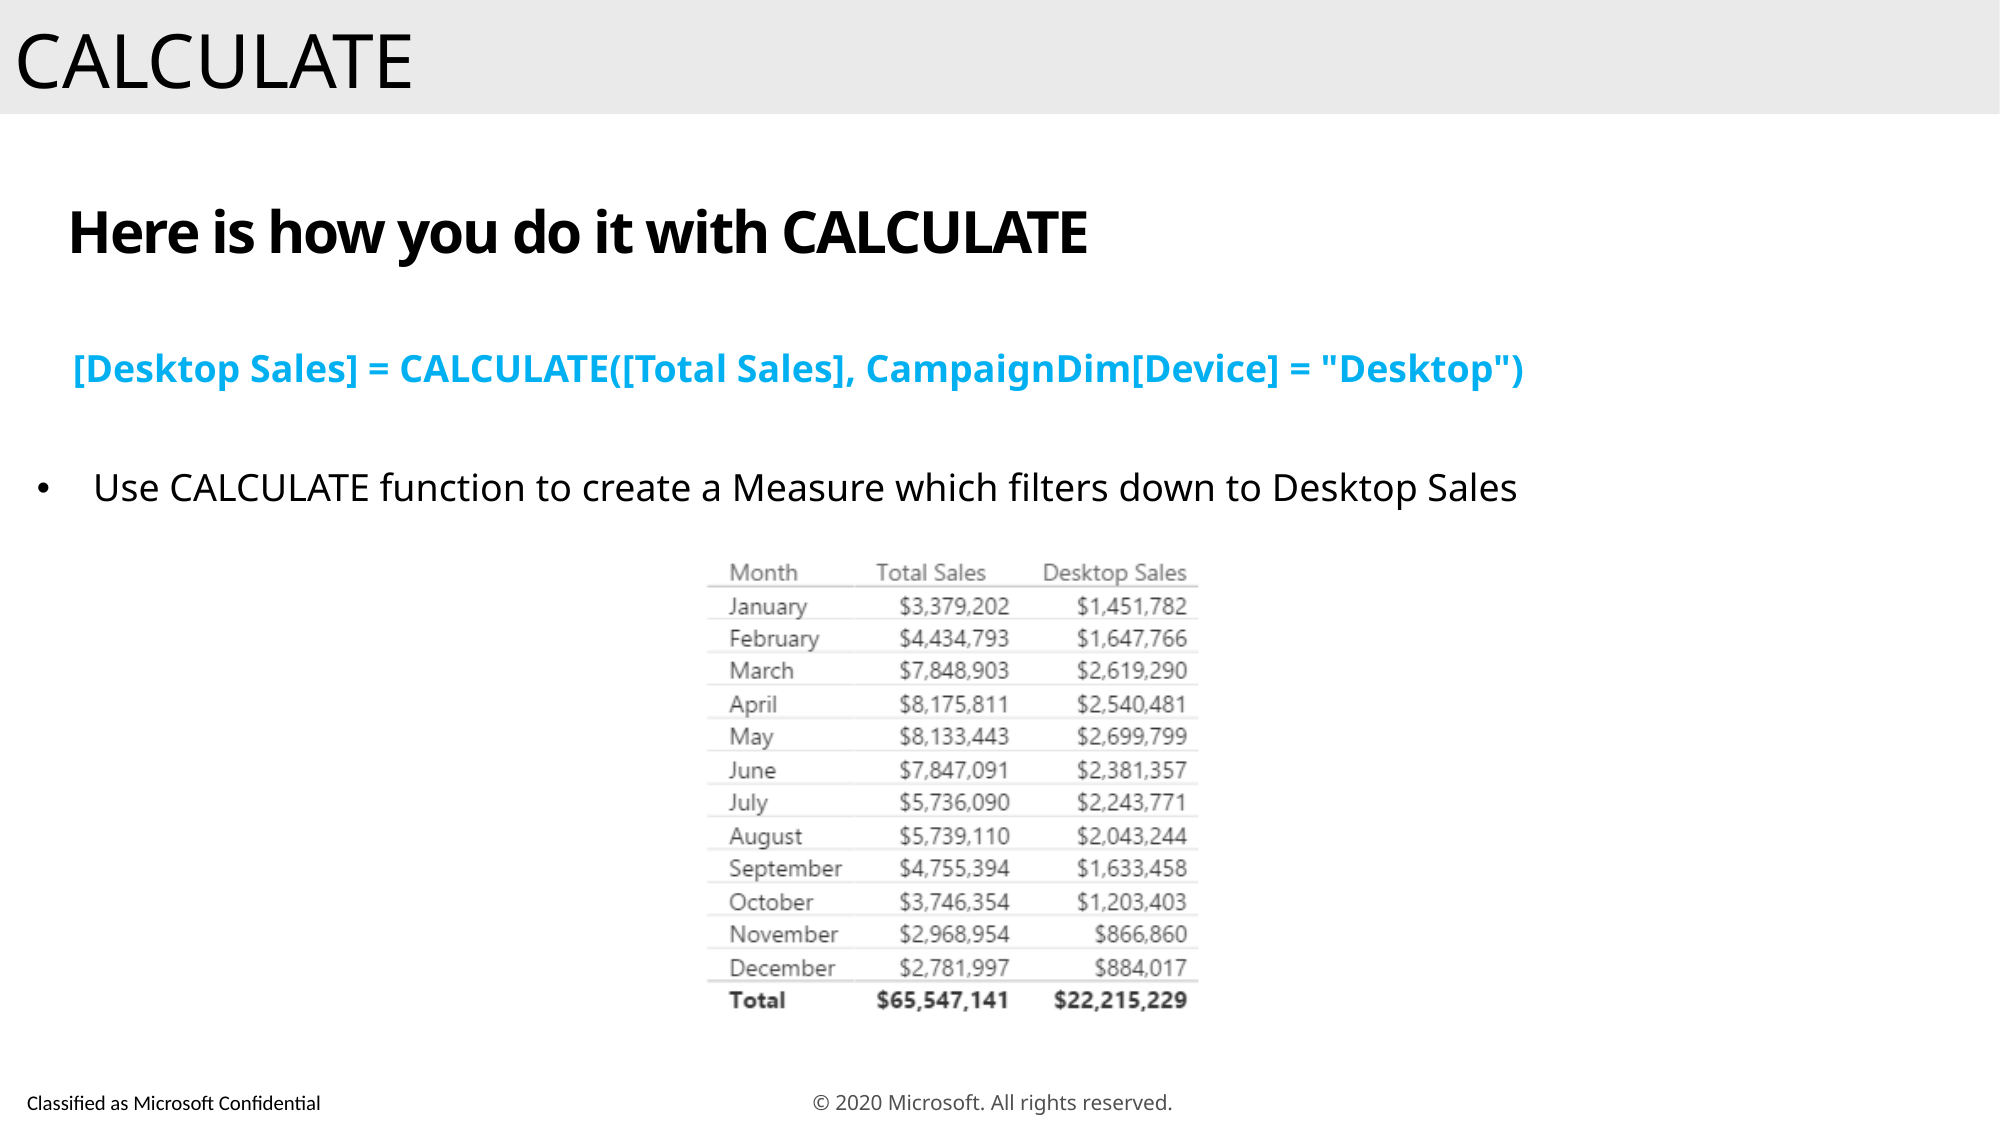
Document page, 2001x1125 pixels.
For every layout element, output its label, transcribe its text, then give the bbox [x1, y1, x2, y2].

text_box [Desktop Sales] = CALCULATE([Total Sales], CampaignDim[Device] = "Desktop") [58, 337, 1857, 398]
text_box [0, 0, 2000, 115]
picture [690, 532, 1224, 1044]
text_box CALCULATE [0, 5, 1879, 111]
title Here is how you do it with CALCULATE [43, 188, 1956, 275]
footer © 2020 Microsoft. All rights reserved. [663, 1084, 1338, 1122]
text_box Use CALCULATE function to create a Measure which filters down to Desktop Sales [22, 461, 1535, 517]
